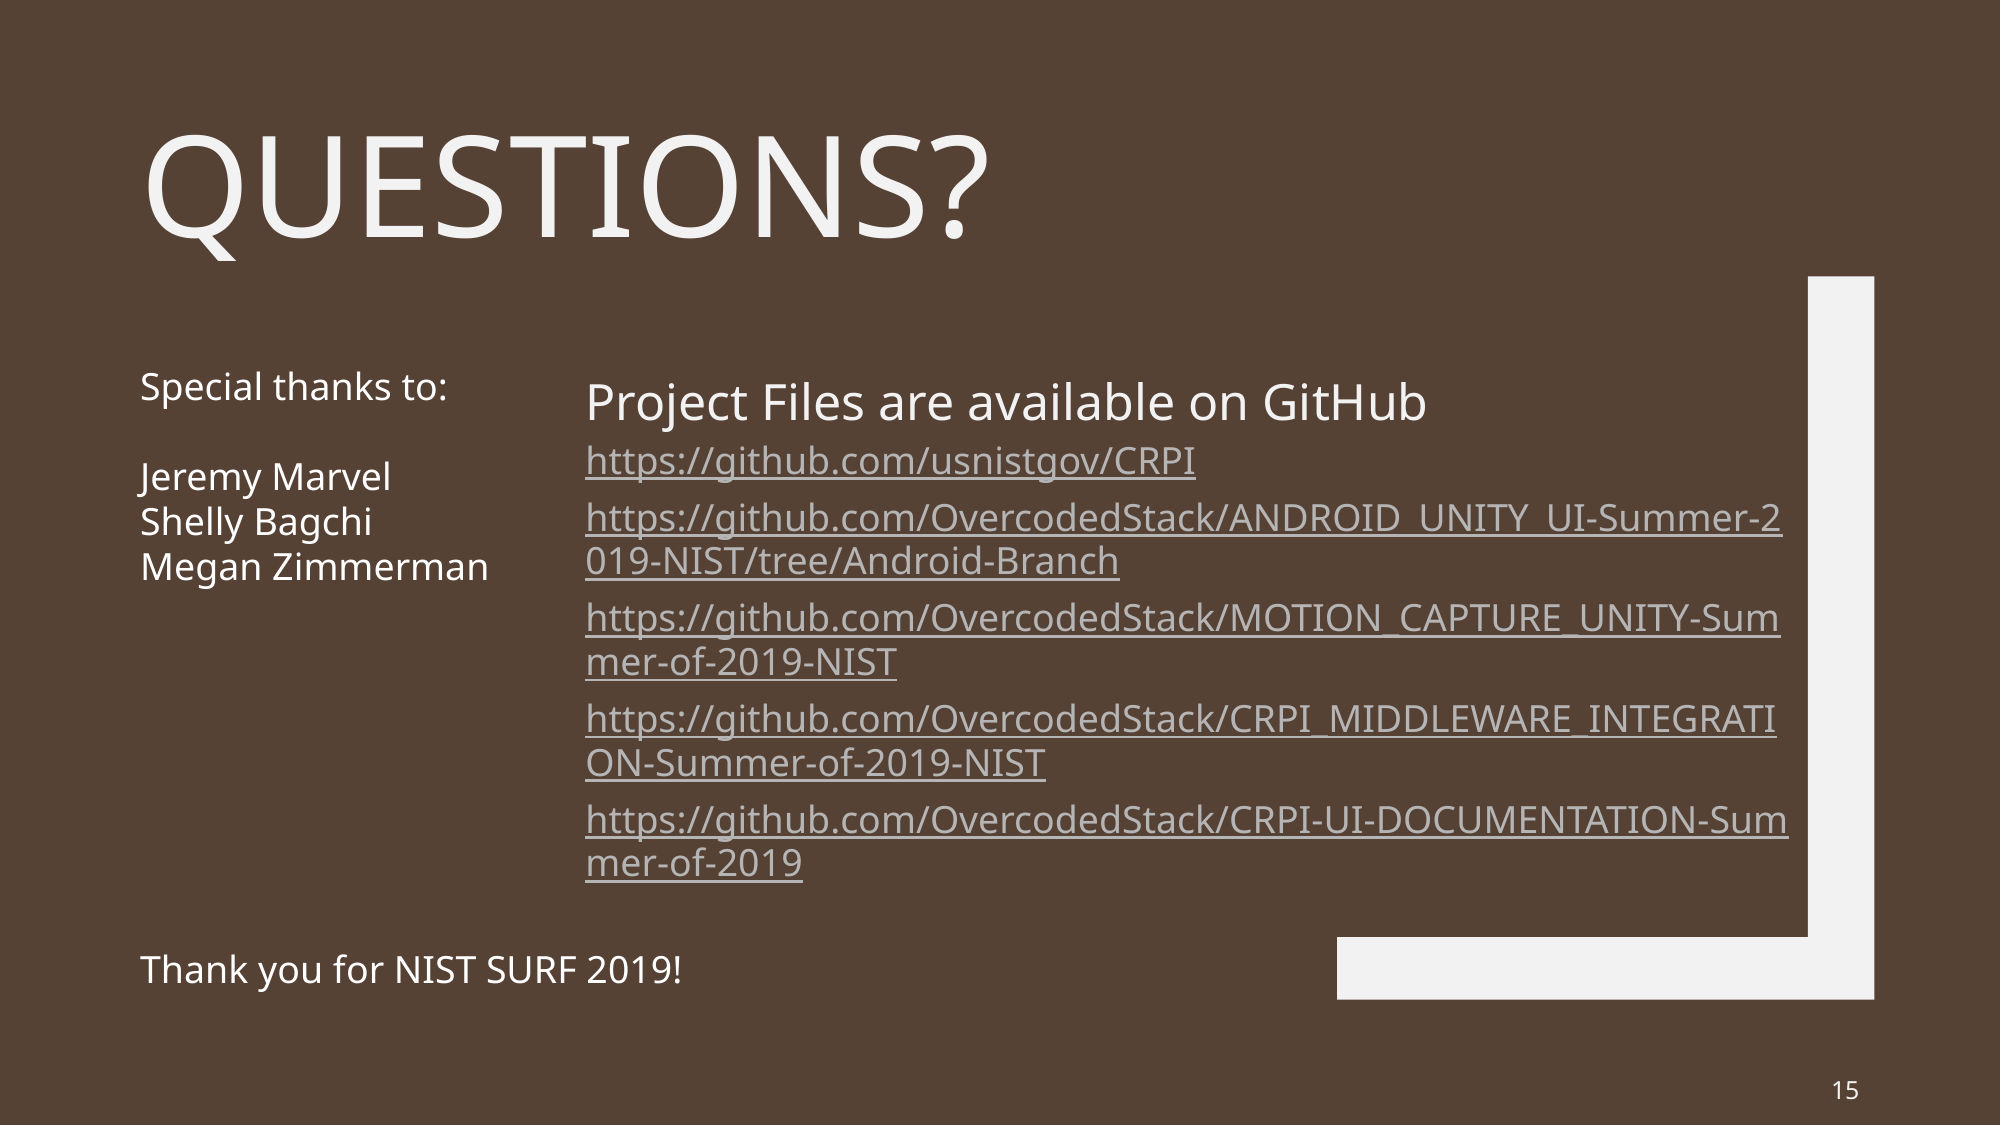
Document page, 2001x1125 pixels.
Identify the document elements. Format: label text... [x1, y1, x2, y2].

list Project Files are available on GitHub https://github.com/usnistgov/CRPI https://github.com/OvercodedStack/ANDROID_UNITY_UI-Summer-2019-NIST/tree/Android-Branch https://github.com/OvercodedStack/MOTION_CAPTURE_UNITY-Summer-of-2019-NIST https://github.com/OvercodedStack/CRPI_MIDDLEWARE_INTEGRATION-Summer-of-2019-NIST https://github.com/OvercodedStack/CRPI-UI-DOCUMENTATION-Summer-of-2019 [570, 355, 1806, 940]
title Questions? [125, 109, 1703, 276]
text_box Thank you for NIST SURF 2019! [125, 939, 1344, 999]
slide_number 15 [1612, 1058, 1875, 1125]
text_box Special thanks to: Jeremy Marvel Shelly Bagchi Megan Zimmerman [125, 355, 714, 641]
